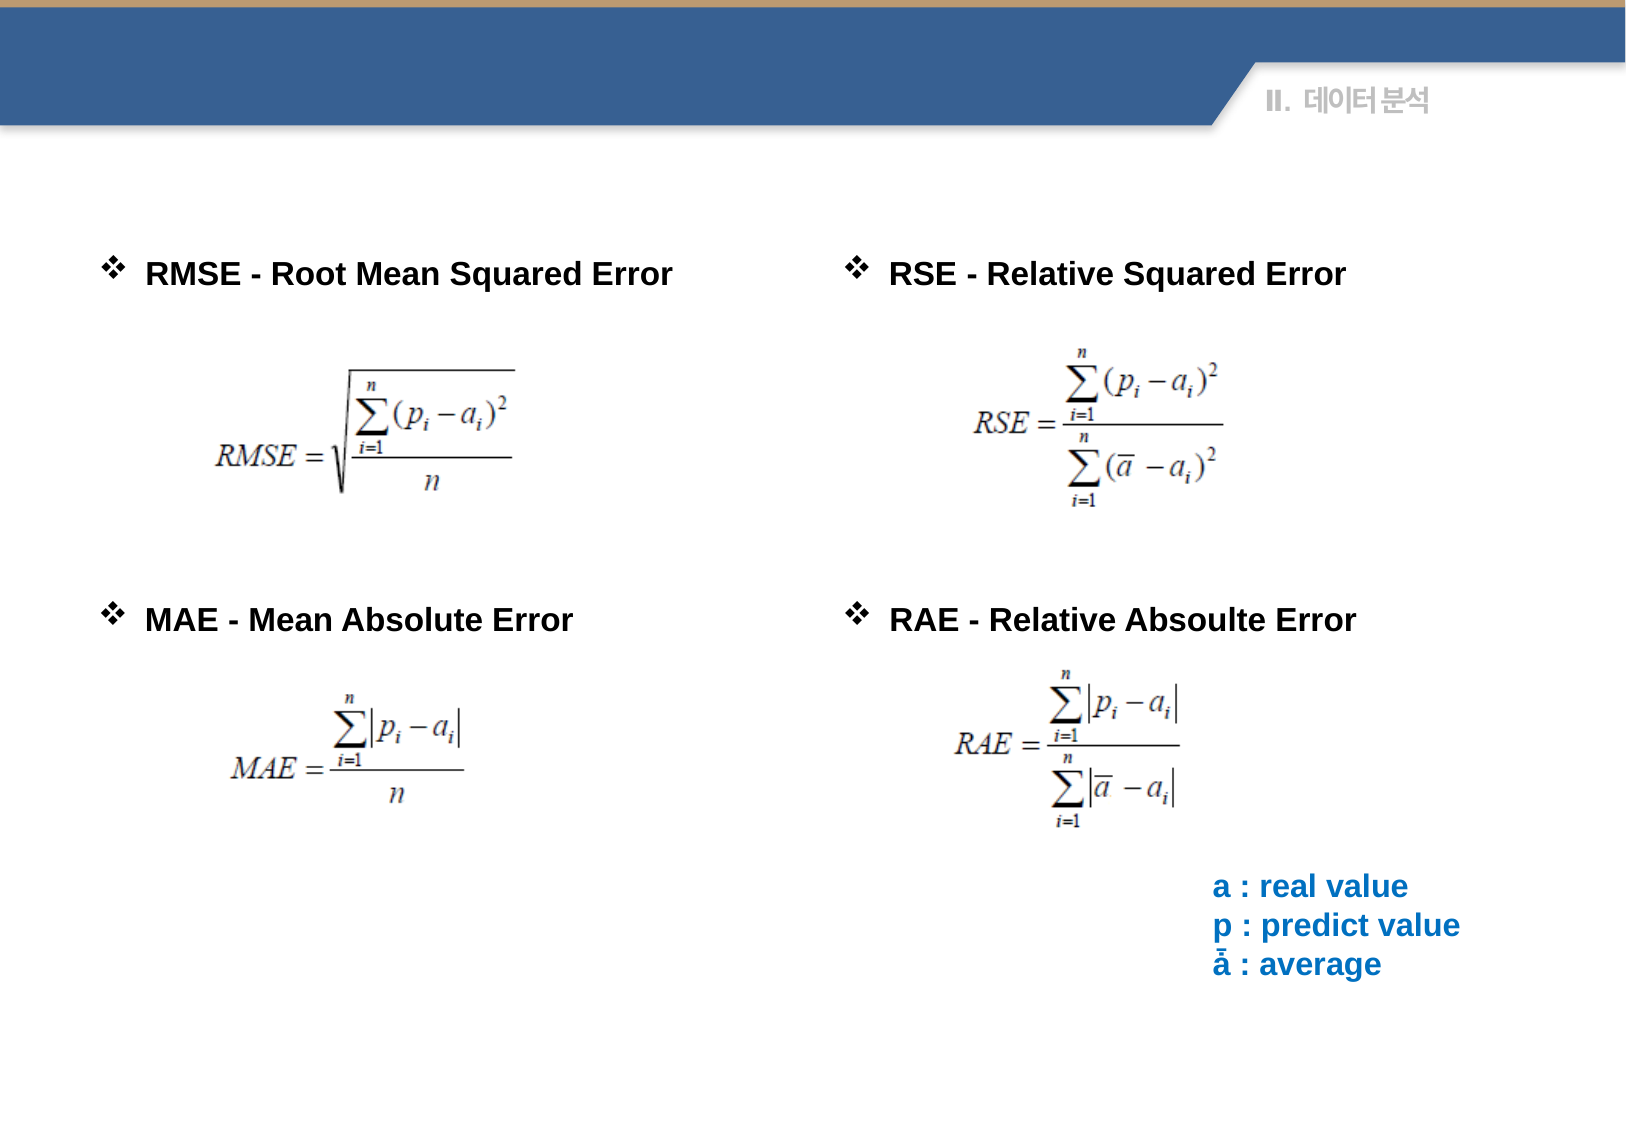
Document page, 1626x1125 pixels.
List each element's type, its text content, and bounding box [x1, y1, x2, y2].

picture [942, 651, 1259, 859]
text_box RSE - Relative Squared Error [827, 244, 1363, 300]
text_box MAE - Mean Absolute Error [83, 590, 590, 646]
picture [196, 333, 549, 529]
picture [214, 667, 531, 843]
text_box RMSE - Root Mean Squared Error [83, 244, 689, 300]
text_box a : real value p : predict value ǡ : average [1197, 857, 1476, 990]
picture [933, 332, 1268, 530]
text_box RAE - Relative Absoulte Error [827, 590, 1373, 646]
text_box 모델 평가 [50, 36, 1297, 100]
